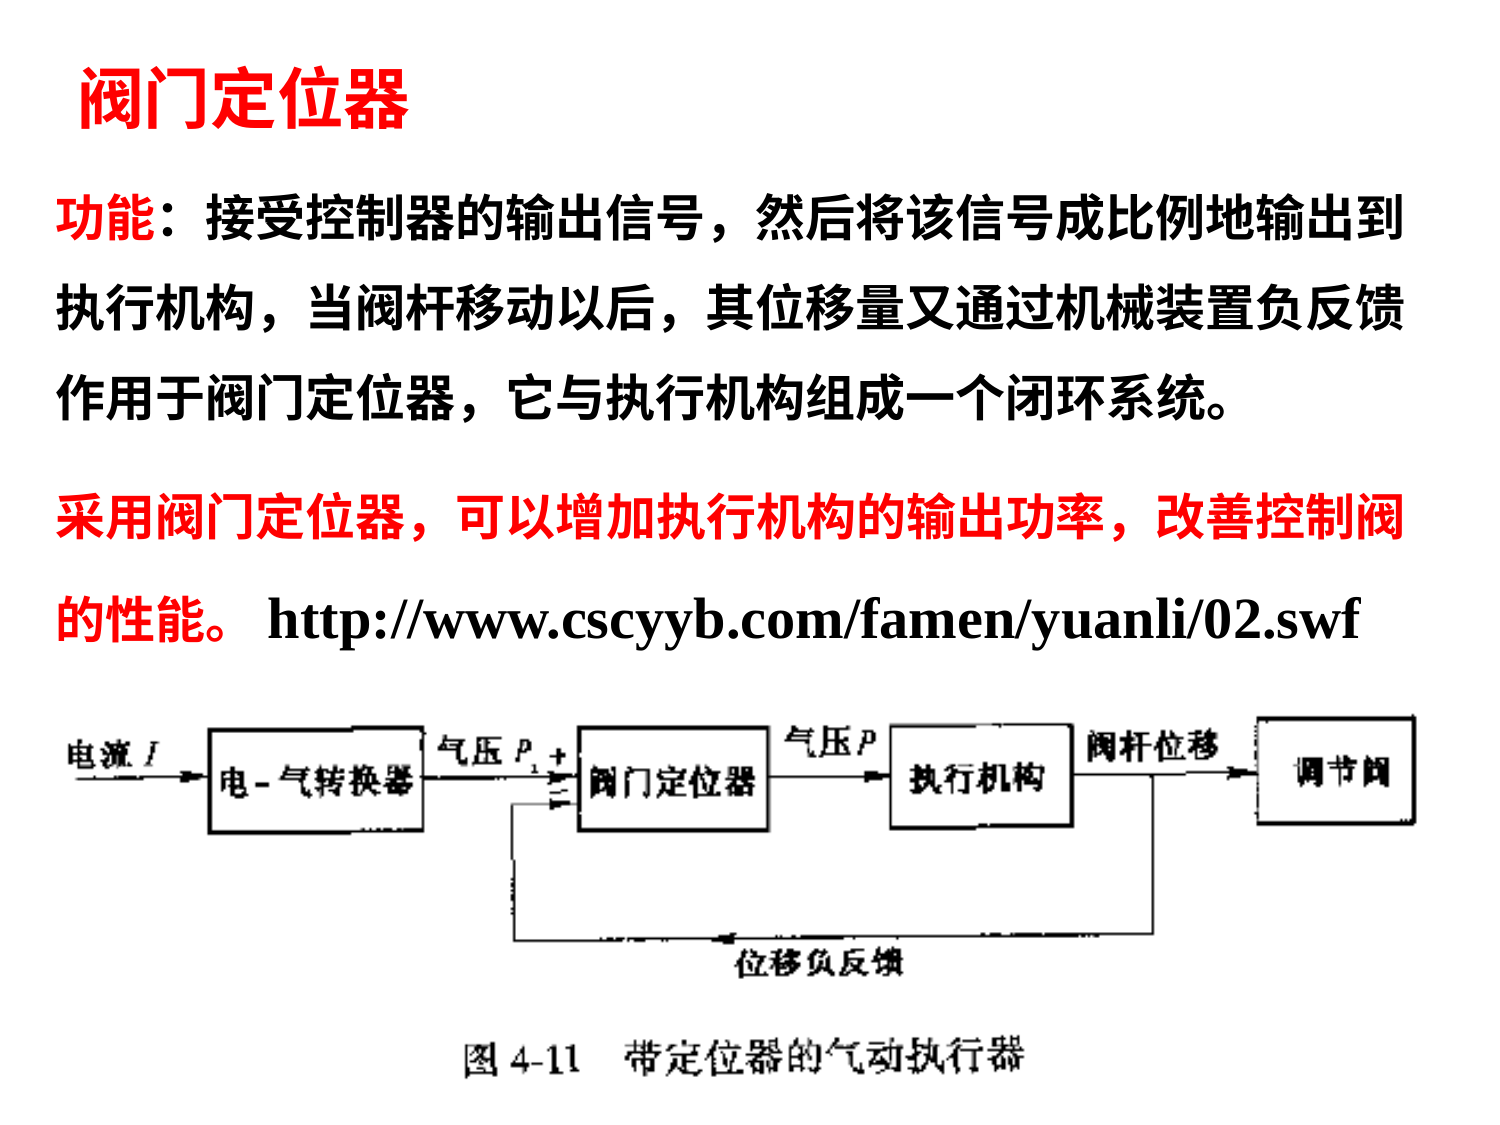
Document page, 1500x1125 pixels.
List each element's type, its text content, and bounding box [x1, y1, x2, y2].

picture [52, 692, 1424, 1084]
text_box 功能：接受控制器的输出信号，然后将该信号成比例地输出到执行机构，当阀杆移动以后，其位移量又通过机械装置负反馈作用于阀门定位器，它与执行机构组成一个闭环系统。 采用阀门定位器，可以增加执行机构的输出功率，改善控制阀的性能。http://www.cscyyb.com/famen/yuanli/02.swf [41, 148, 1447, 658]
text_box 阀门定位器 [62, 49, 1425, 145]
